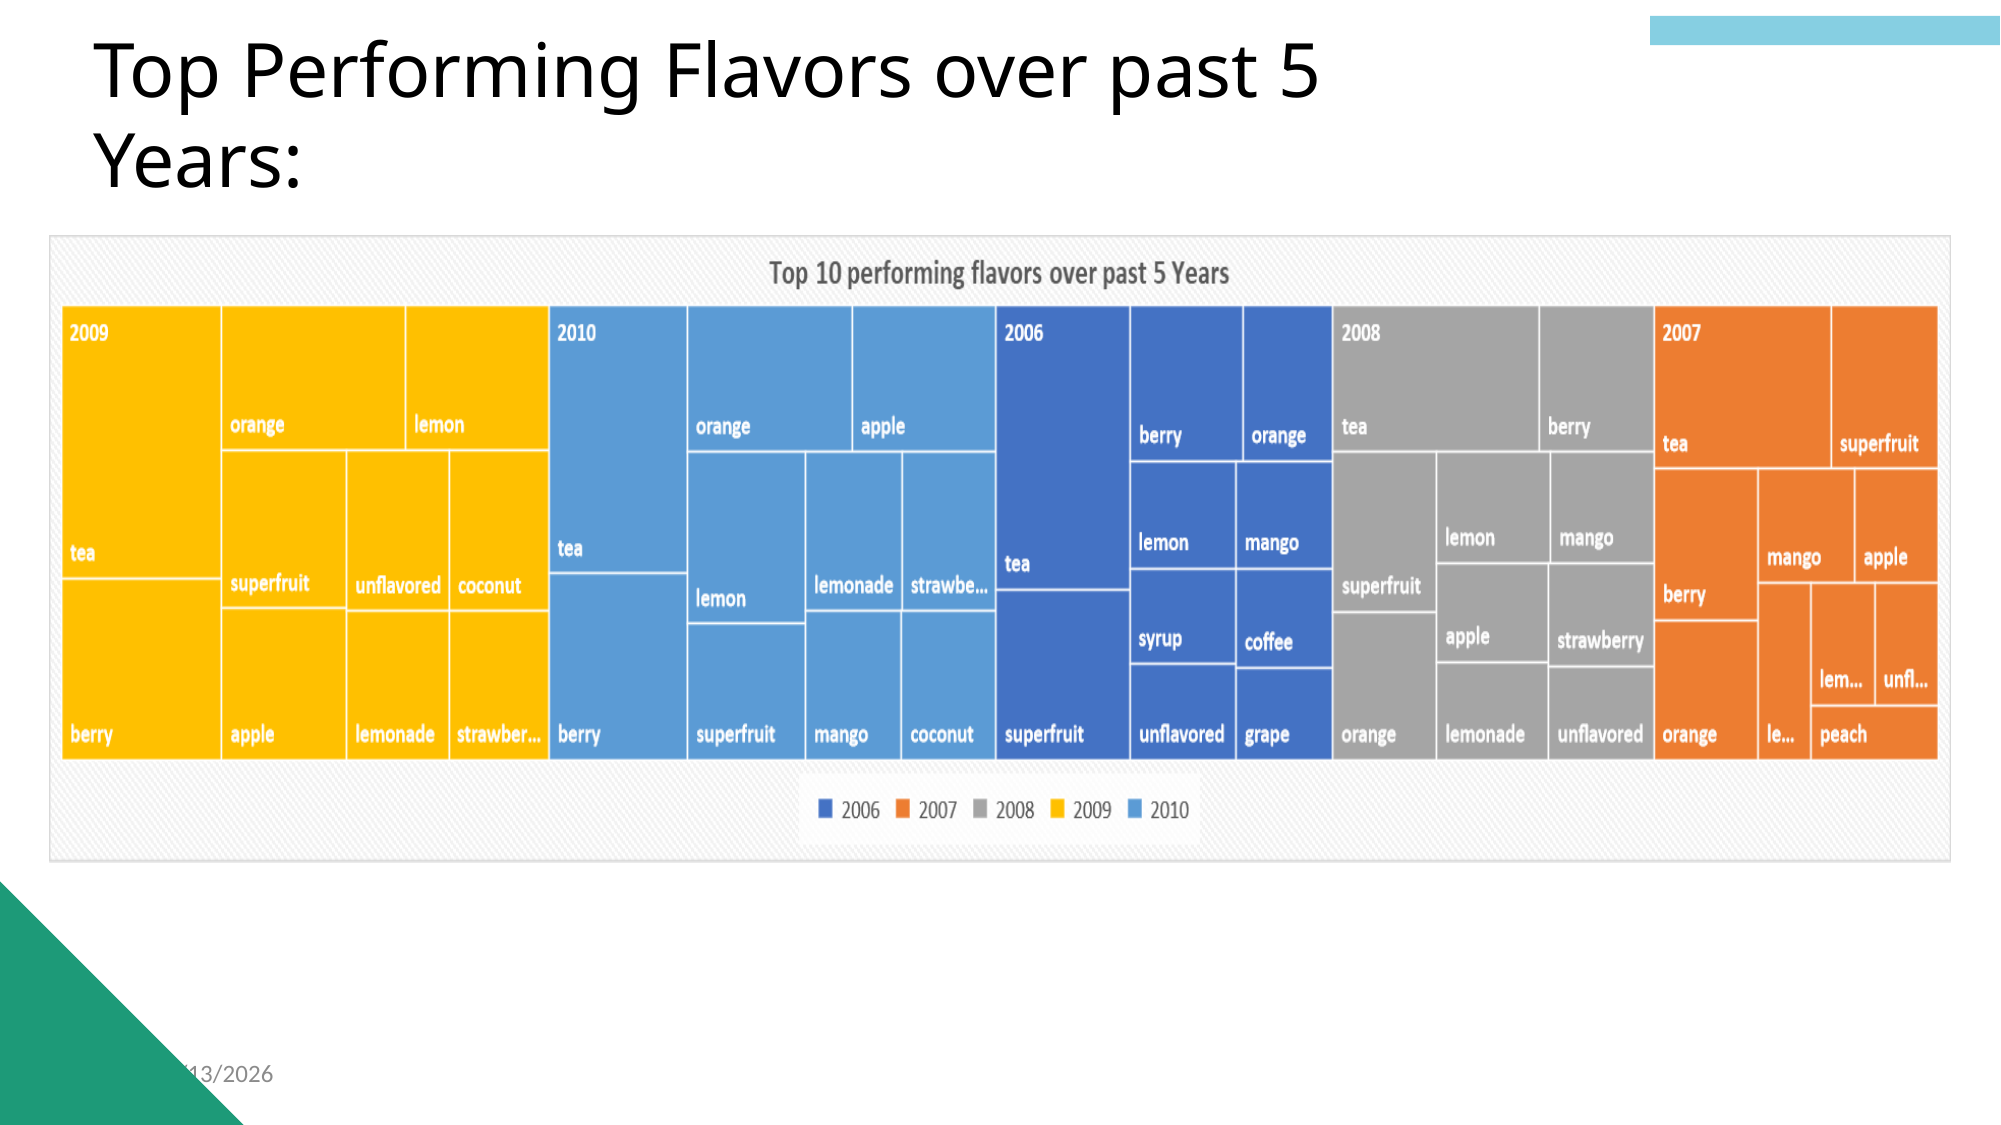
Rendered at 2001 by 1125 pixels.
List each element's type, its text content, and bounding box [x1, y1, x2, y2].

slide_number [137, 1042, 588, 1103]
text_box [0, 879, 246, 1125]
text_box [1649, 15, 2000, 46]
text_box Top Performing Flavors over past 5 Years: [93, 22, 1546, 203]
picture [49, 235, 1951, 863]
